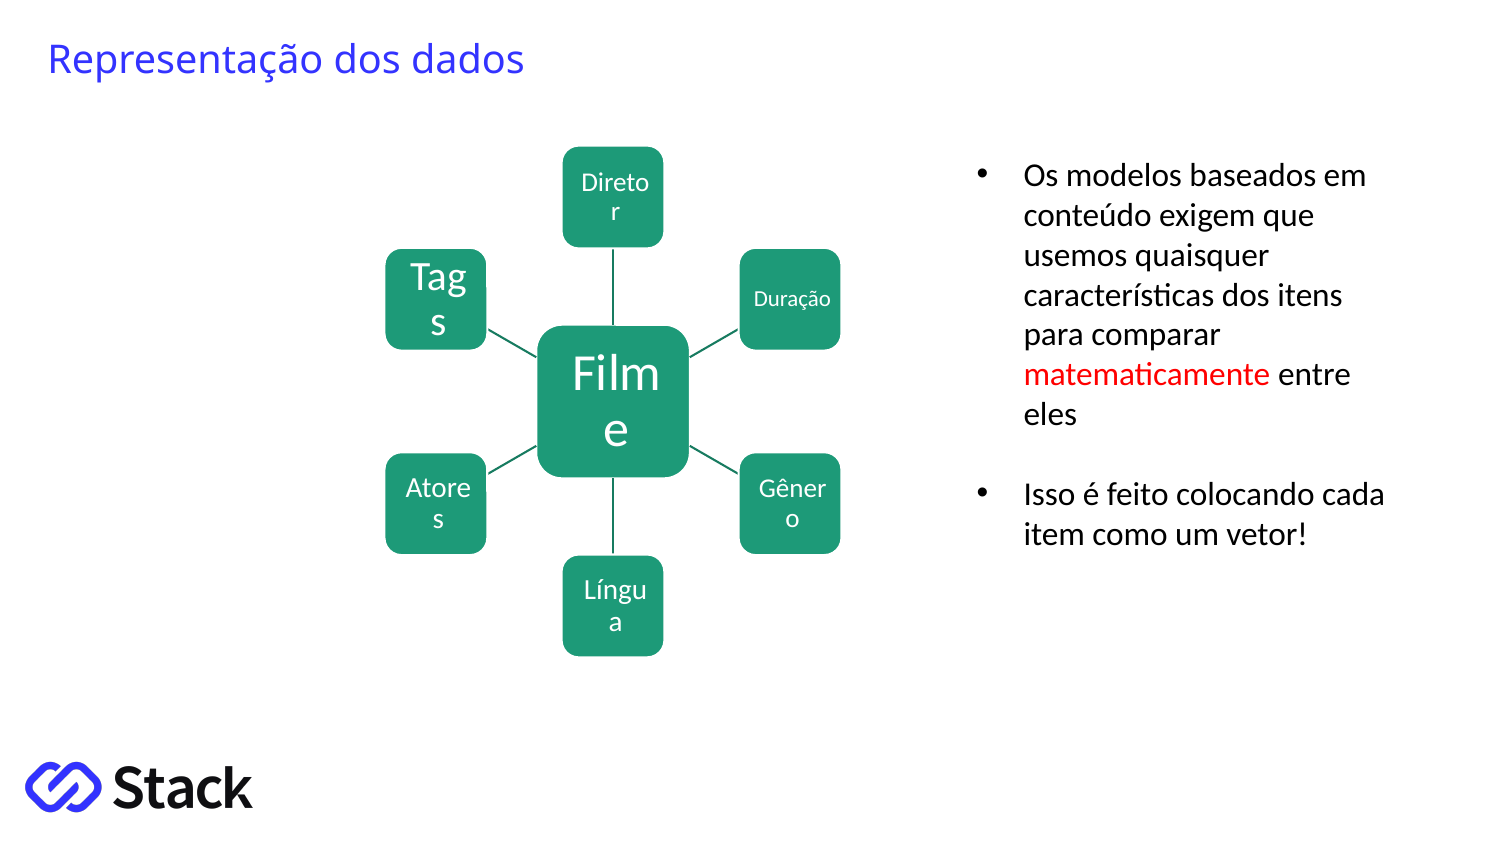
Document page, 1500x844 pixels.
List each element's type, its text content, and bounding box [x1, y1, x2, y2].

picture [9, 657, 269, 844]
text_box Os modelos baseados em conteúdo exigem que usemos quaisquer características dos itens para comparar matematicamente entre eles Isso é feito colocando cada item como um vetor! [977, 145, 1426, 560]
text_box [249, 145, 977, 658]
title Representação dos dados [32, 19, 1138, 146]
